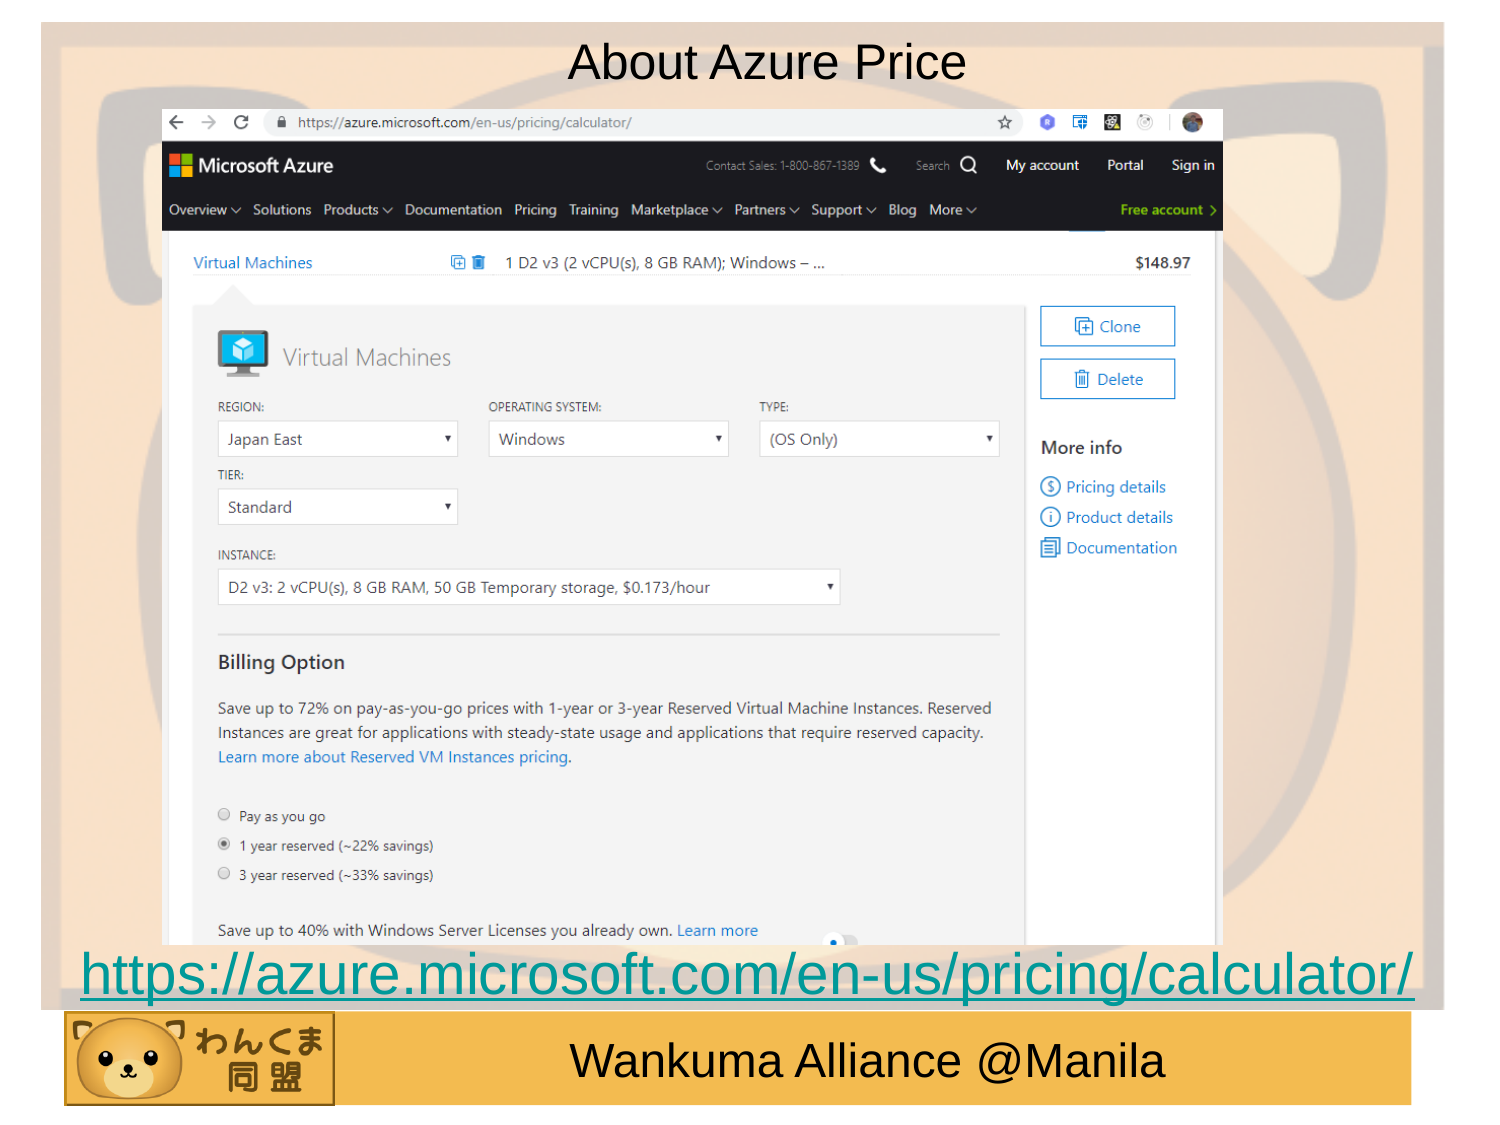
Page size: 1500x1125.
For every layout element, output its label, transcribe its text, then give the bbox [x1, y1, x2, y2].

text_box About Azure Price [466, 21, 1069, 108]
picture [64, 1049, 335, 1106]
text_box https://azure.microsoft.com/en-us/pricing/calculator/ [64, 928, 1500, 1049]
picture [41, 22, 1447, 1010]
